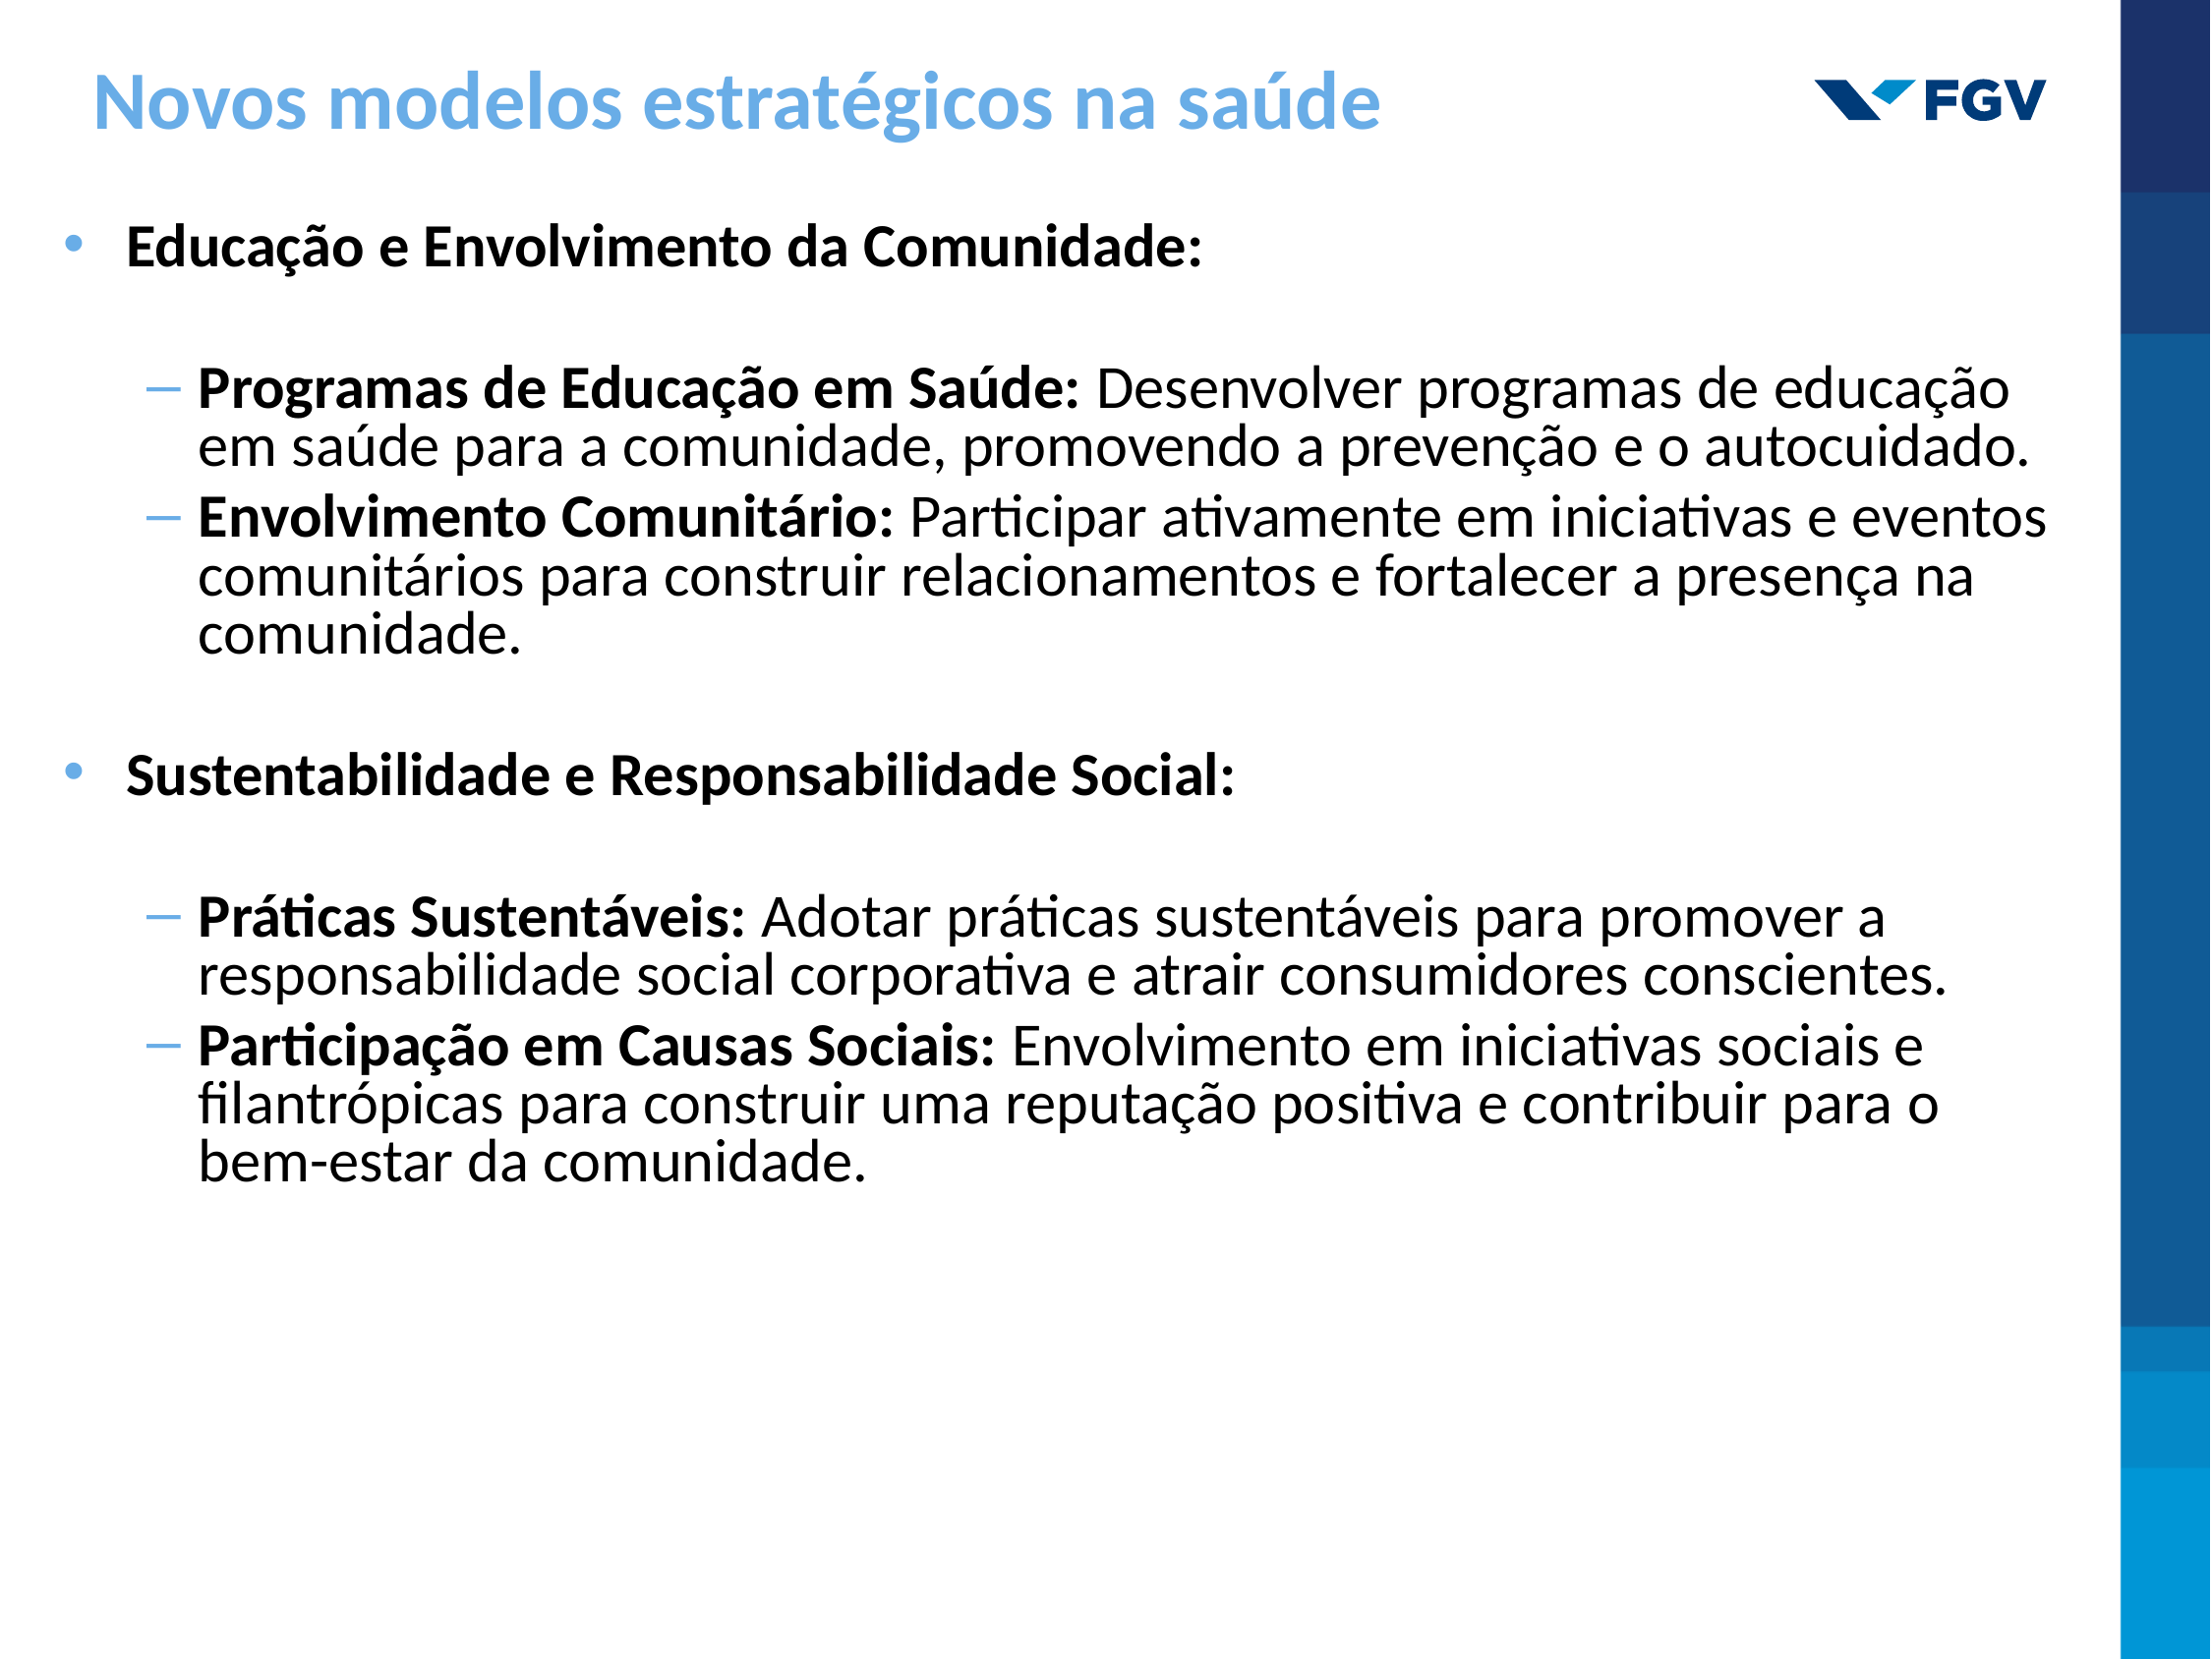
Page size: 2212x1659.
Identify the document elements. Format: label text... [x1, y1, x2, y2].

title Novos modelos estratégicos na saúde [78, 38, 1733, 156]
list Educação e Envolvimento da Comunidade: Programas de Educação em Saúde: Desenvolver programas de educação em saúde para a comunidade, promovendo a prevenção e o autocuidado. Envolvimento Comunitário: Participar ativamente em iniciativas e eventos comunitários para construir relacionamentos e fortalecer a presença na comunidade. Sustentabilidade e Responsabilidade Social: Práticas Sustentáveis: Adotar práticas sustentáveis para promover a responsabilidade social corporativa e atrair consumidores conscientes. Participação em Causas Sociais: Envolvimento em iniciativas sociais e filantrópicas para construir uma reputação positiva e contribuir para o bem-estar da comunidade. [49, 213, 2093, 1555]
picture [2, 0, 2210, 1659]
